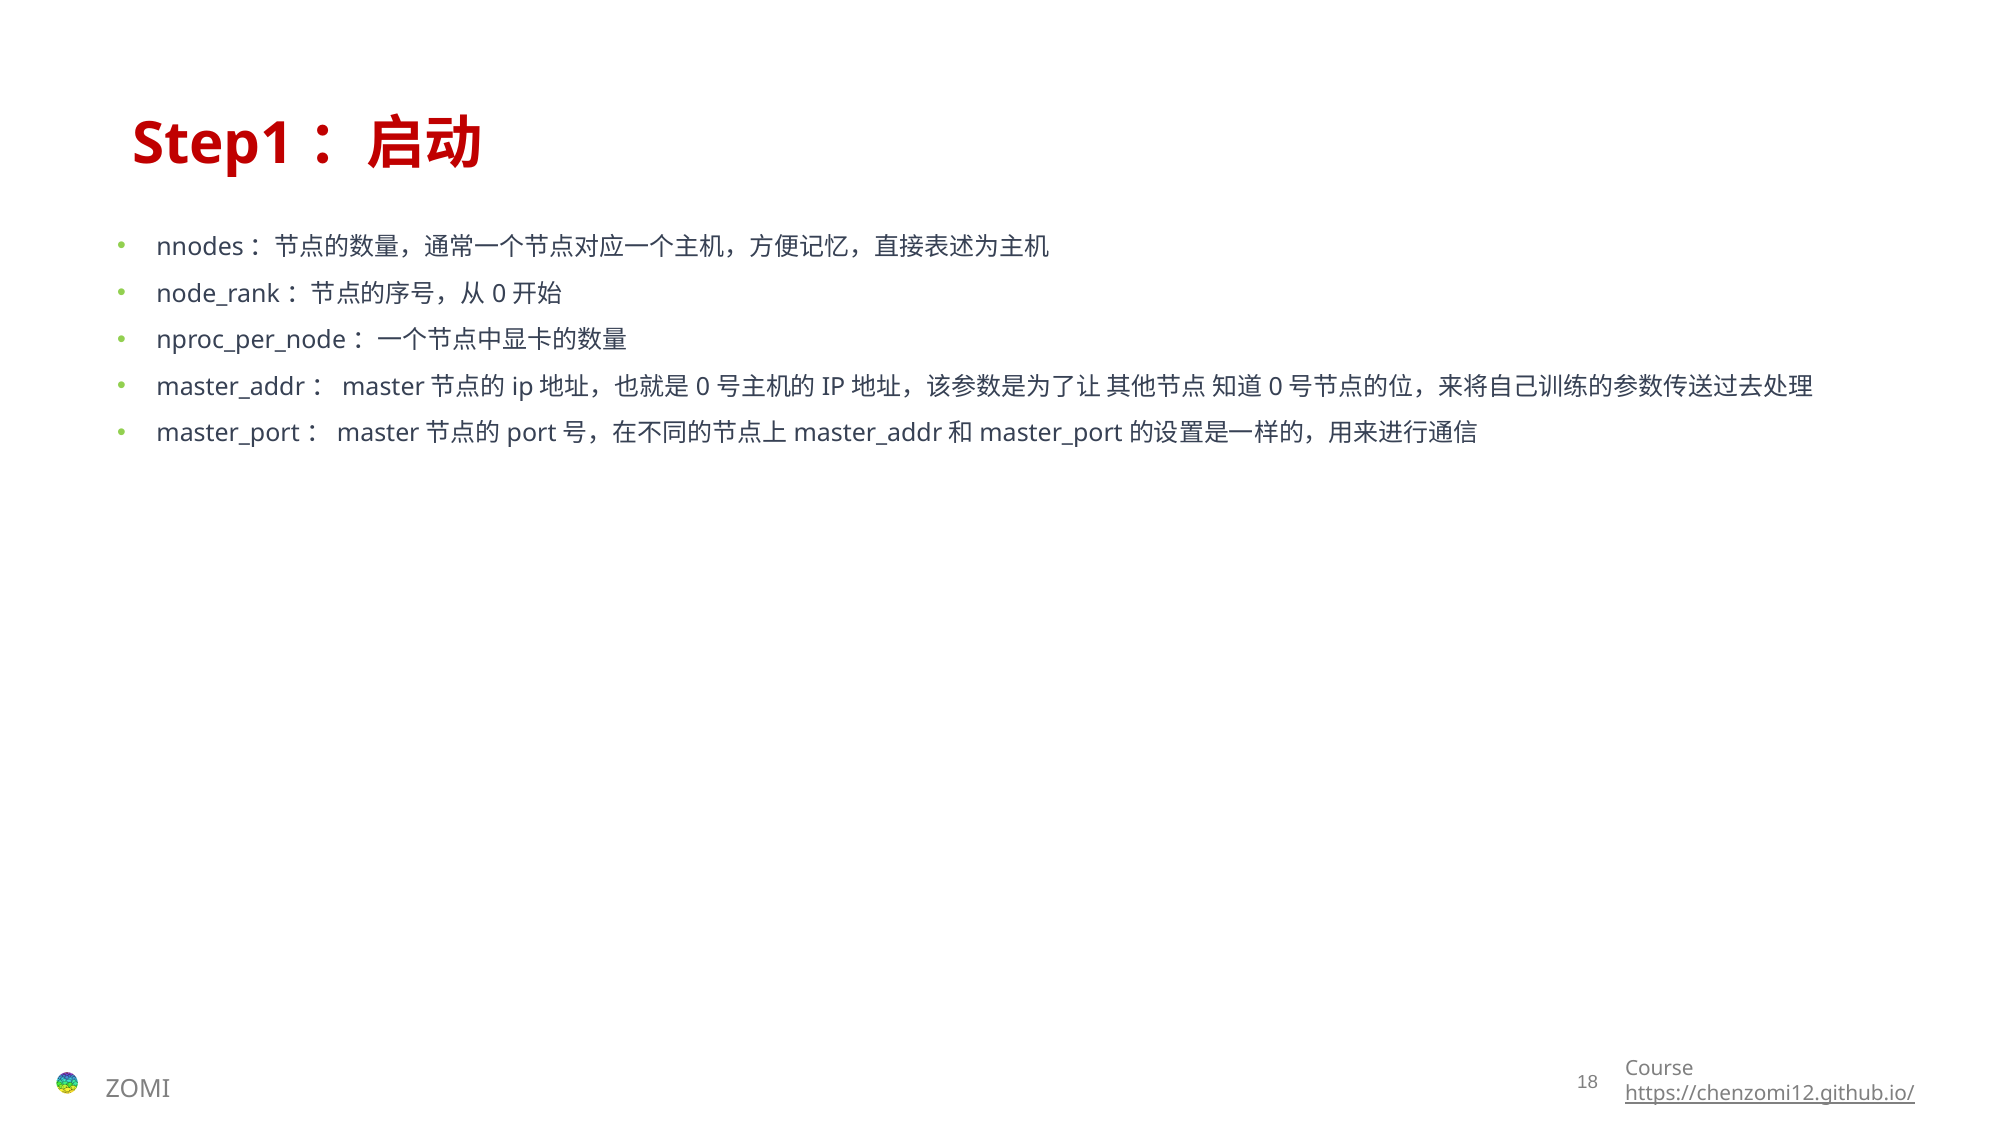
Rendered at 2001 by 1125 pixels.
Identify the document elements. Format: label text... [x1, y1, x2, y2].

title Step1：启动 [102, 91, 1901, 189]
picture [57, 1073, 77, 1093]
list nnodes：节点的数量，通常一个节点对应一个主机，方便记忆，直接表述为主机 node_rank：节点的序号，从0开始 nproc_per_node：一个节点中显卡的数量 master_addr：master节点的ip地址，也就是0号主机的IP地址，该参数是为了让 其他节点 知道0号节点的位，来将自己训练的参数传送过去处理 master_port：master节点的port号，在不同的节点上master_addr和master_port的设置是一样的，用来进行通信 [102, 223, 1901, 1043]
